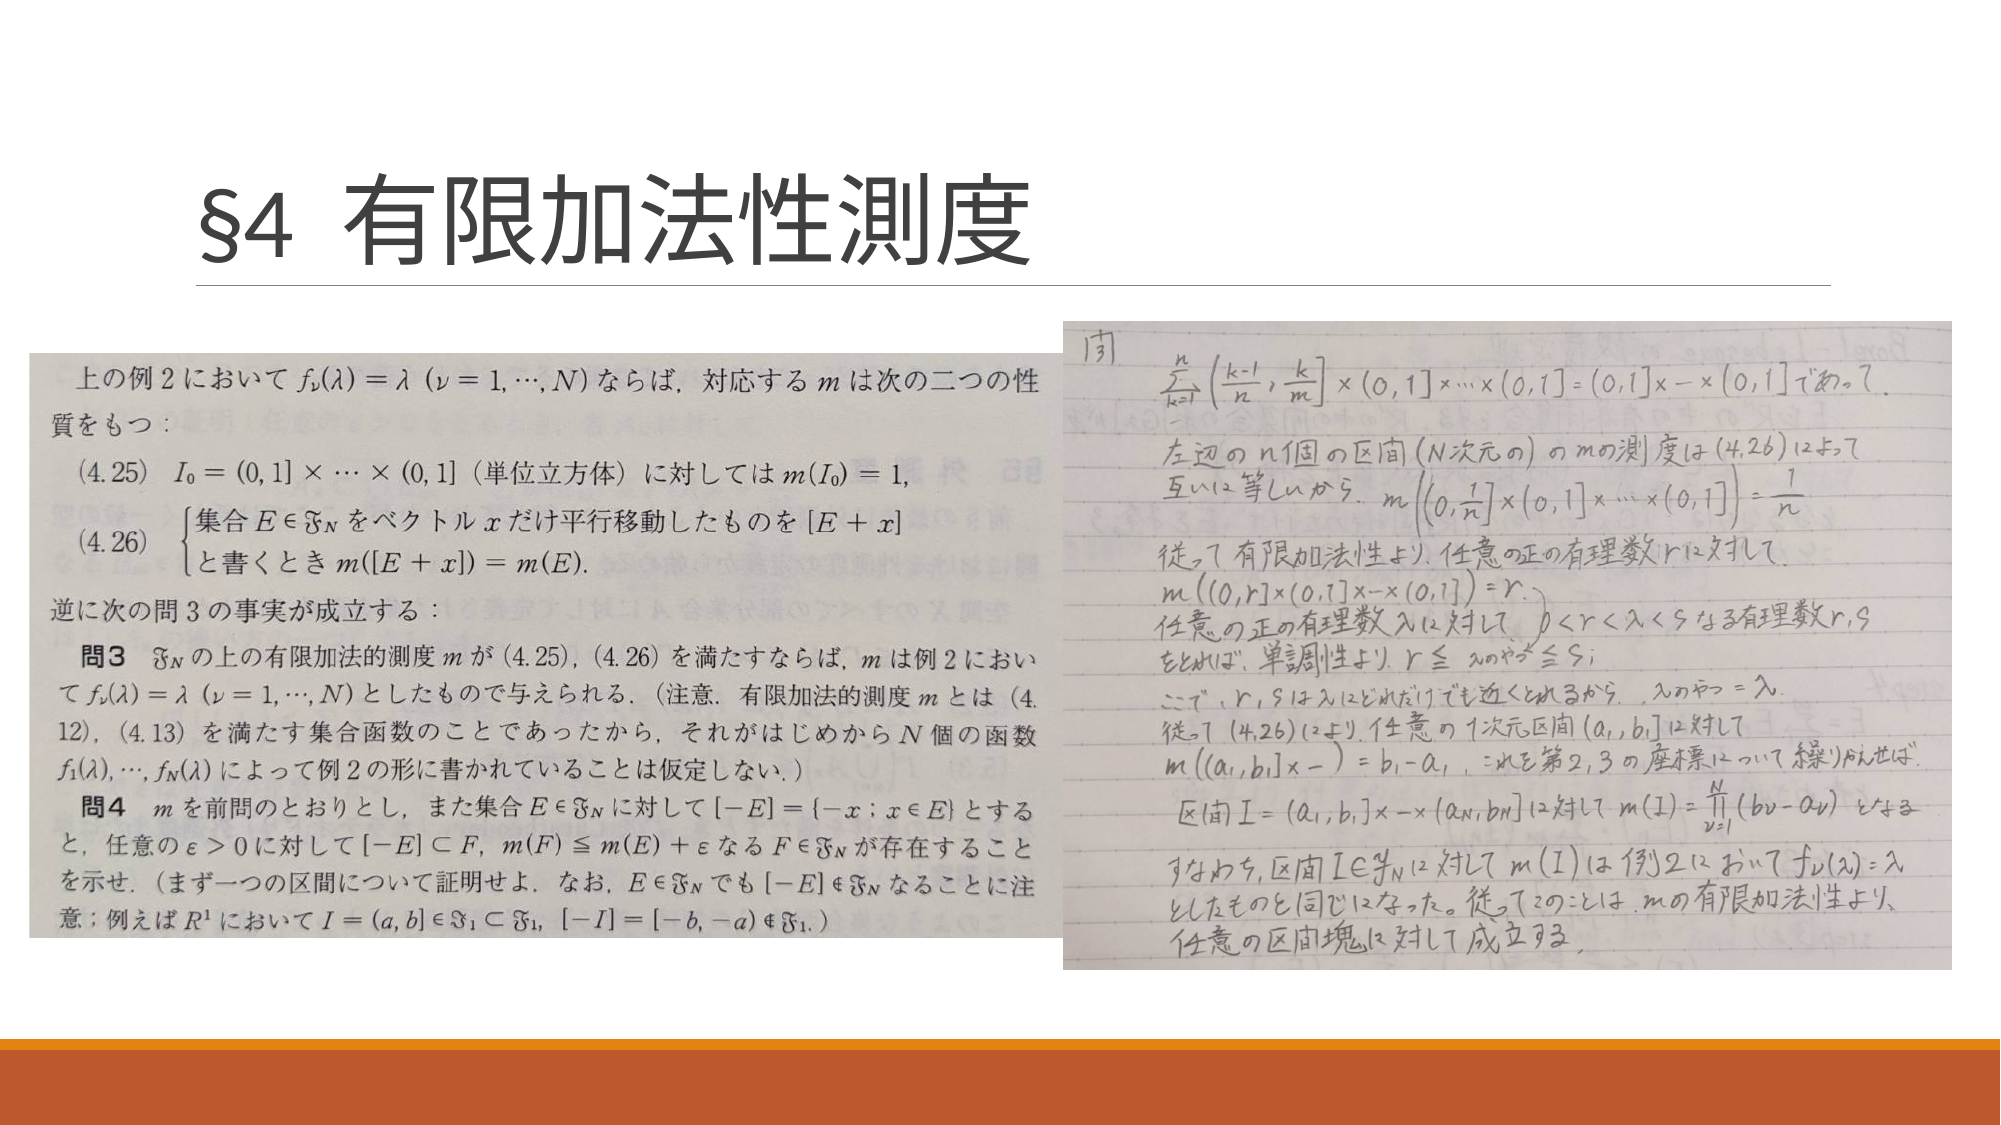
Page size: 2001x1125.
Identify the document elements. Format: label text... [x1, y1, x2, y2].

picture [28, 320, 1953, 971]
title §4 有限加法性測度 [180, 47, 1830, 285]
